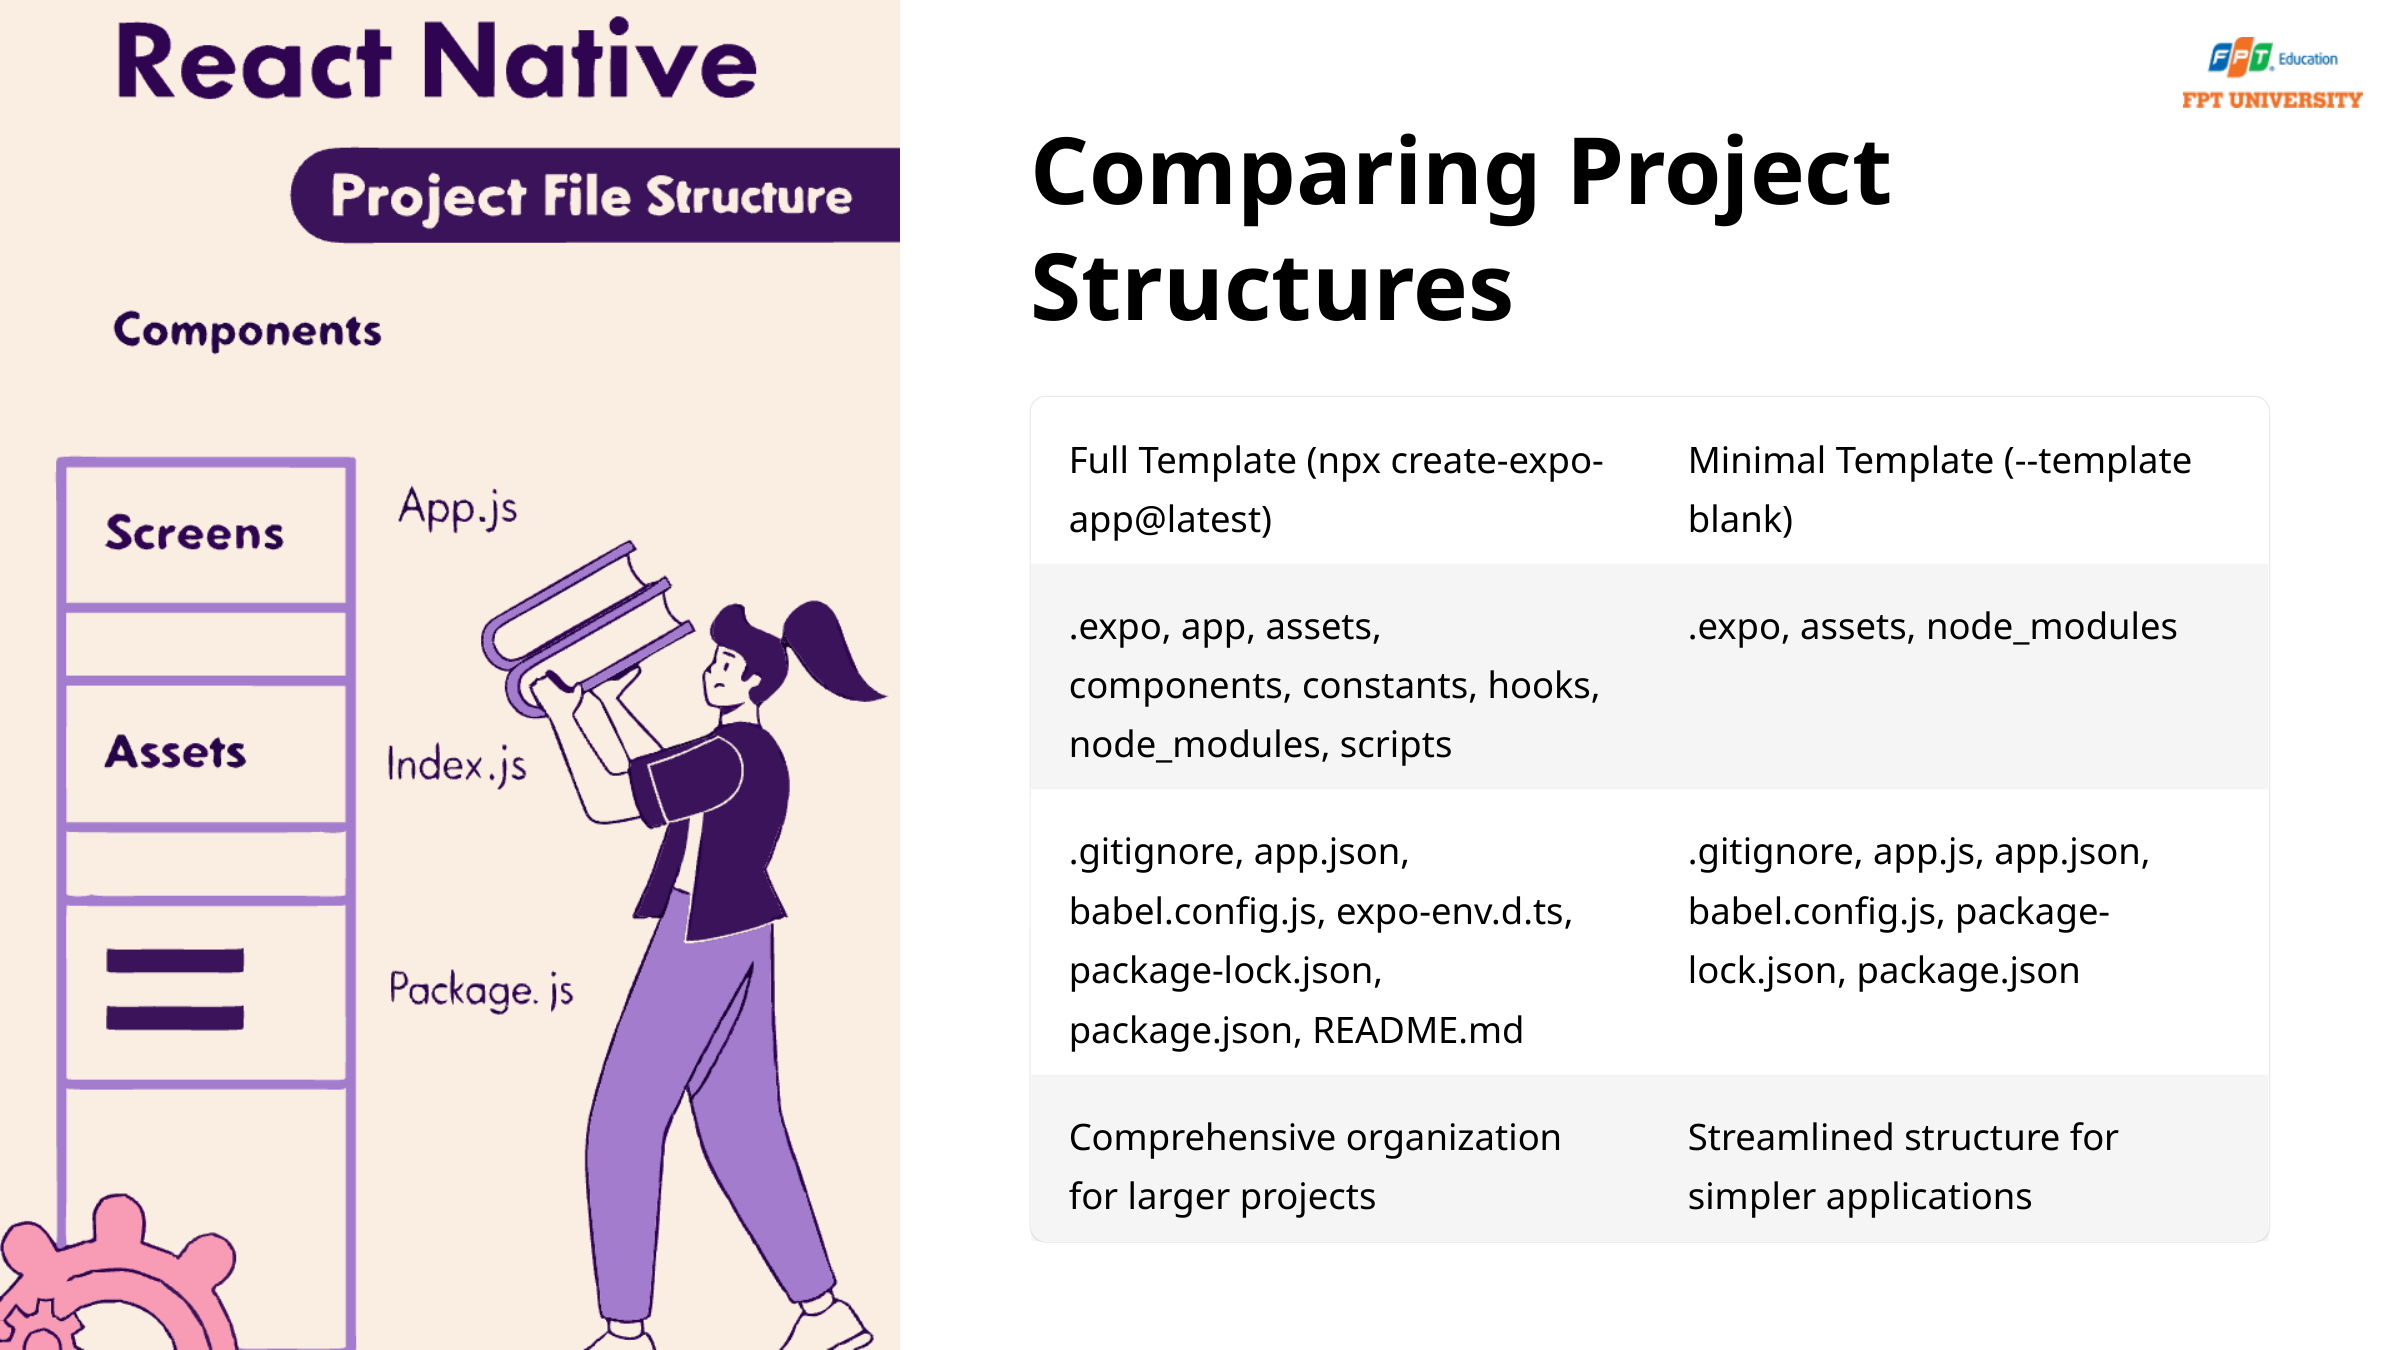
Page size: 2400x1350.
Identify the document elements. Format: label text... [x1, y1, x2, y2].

text_box Comprehensive organization for larger projects [1068, 1098, 1613, 1218]
text_box [1031, 1074, 2269, 1241]
text_box .gitignore, app.js, app.json, babel.config.js, package-lock.json, package.json [1687, 812, 2232, 992]
text_box Minimal Template (--template blank) [1687, 420, 2232, 540]
text_box .expo, app, assets, components, constants, hooks, node_modules, scripts [1068, 587, 1613, 766]
picture [0, 0, 900, 1350]
text_box .gitignore, app.json, babel.config.js, expo-env.d.ts, package-lock.json, package.json, README.md [1068, 812, 1613, 1051]
picture [2182, 37, 2363, 108]
text_box [1031, 397, 2269, 563]
text_box [1031, 789, 2269, 1074]
text_box Comparing Project Structures [1030, 107, 2270, 341]
text_box Full Template (npx create-expo-app@latest) [1068, 420, 1613, 540]
text_box [1031, 563, 2269, 789]
text_box .expo, assets, node_modules [1687, 587, 2232, 647]
text_box Streamlined structure for simpler applications [1687, 1098, 2232, 1218]
